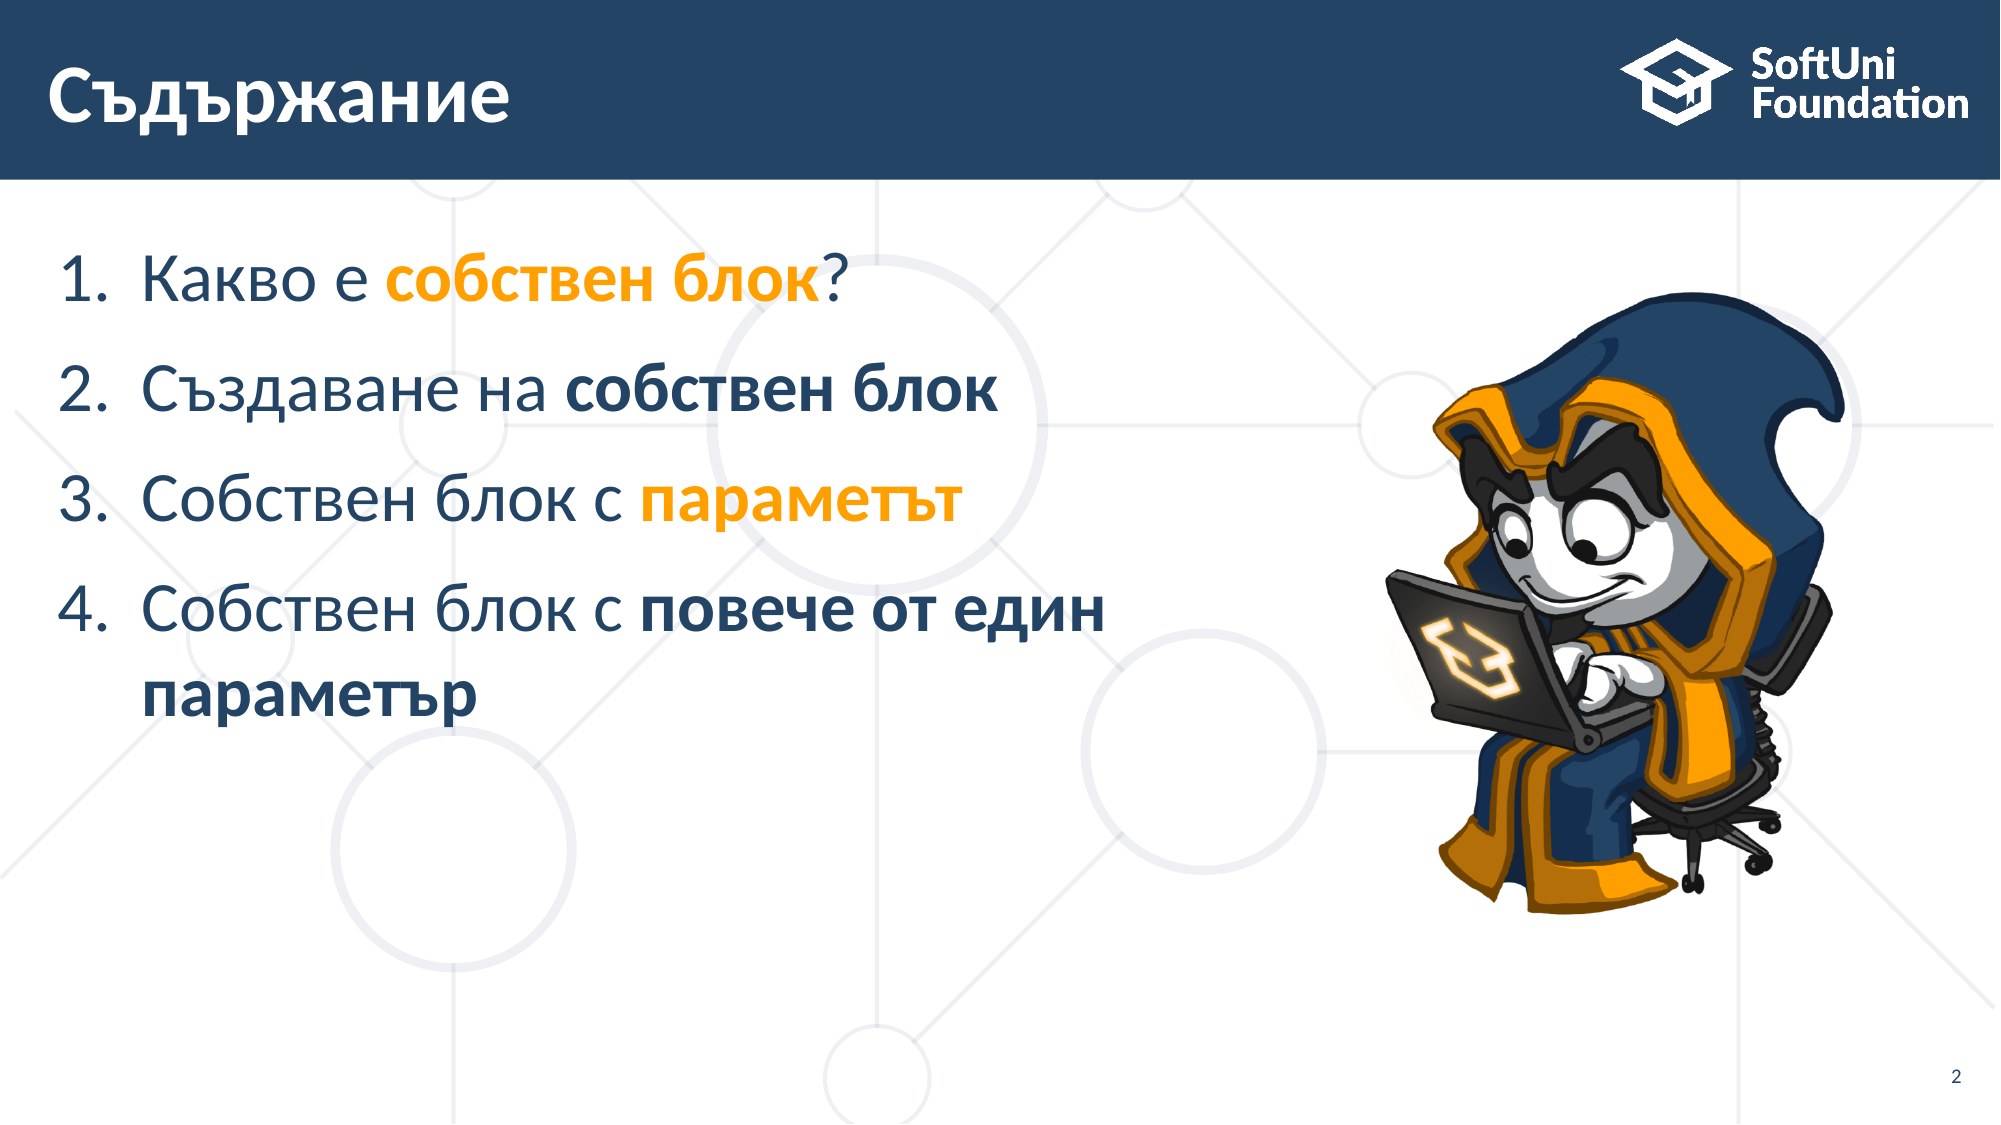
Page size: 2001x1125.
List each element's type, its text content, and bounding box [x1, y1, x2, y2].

title Съдържание [31, 16, 1591, 162]
list Какво е собствен блок? Създаване на собствен блок Собствен блок с параметът Собствен блок с повече от един параметър [39, 224, 1341, 979]
picture [1619, 38, 1968, 126]
slide_number 2 [1897, 1049, 1968, 1101]
picture [1341, 231, 1884, 951]
